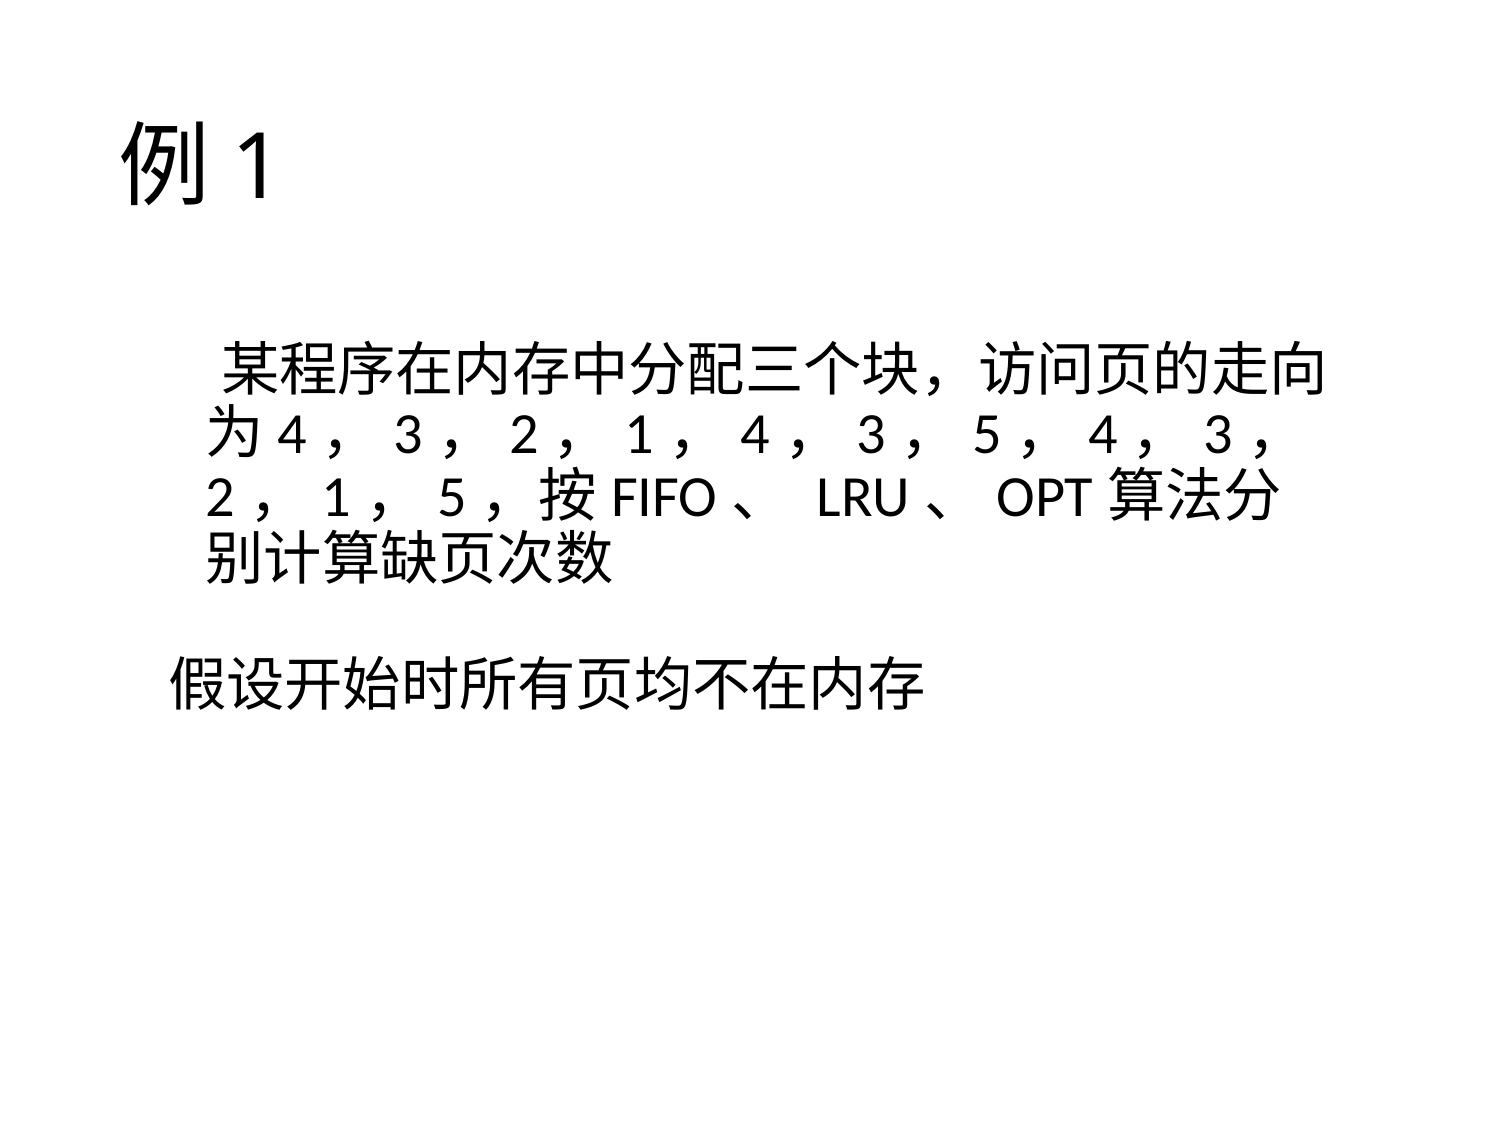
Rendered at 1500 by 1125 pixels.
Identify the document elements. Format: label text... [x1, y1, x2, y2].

title 例1 [103, 59, 1397, 278]
list 某程序在内存中分配三个块，访问页的走向为4，3，2，1，4，3，5，4，3，2，1，5，按FIFO、 LRU、OPT算法分别计算缺页次数 假设开始时所有页均不在内存 [153, 332, 1355, 891]
